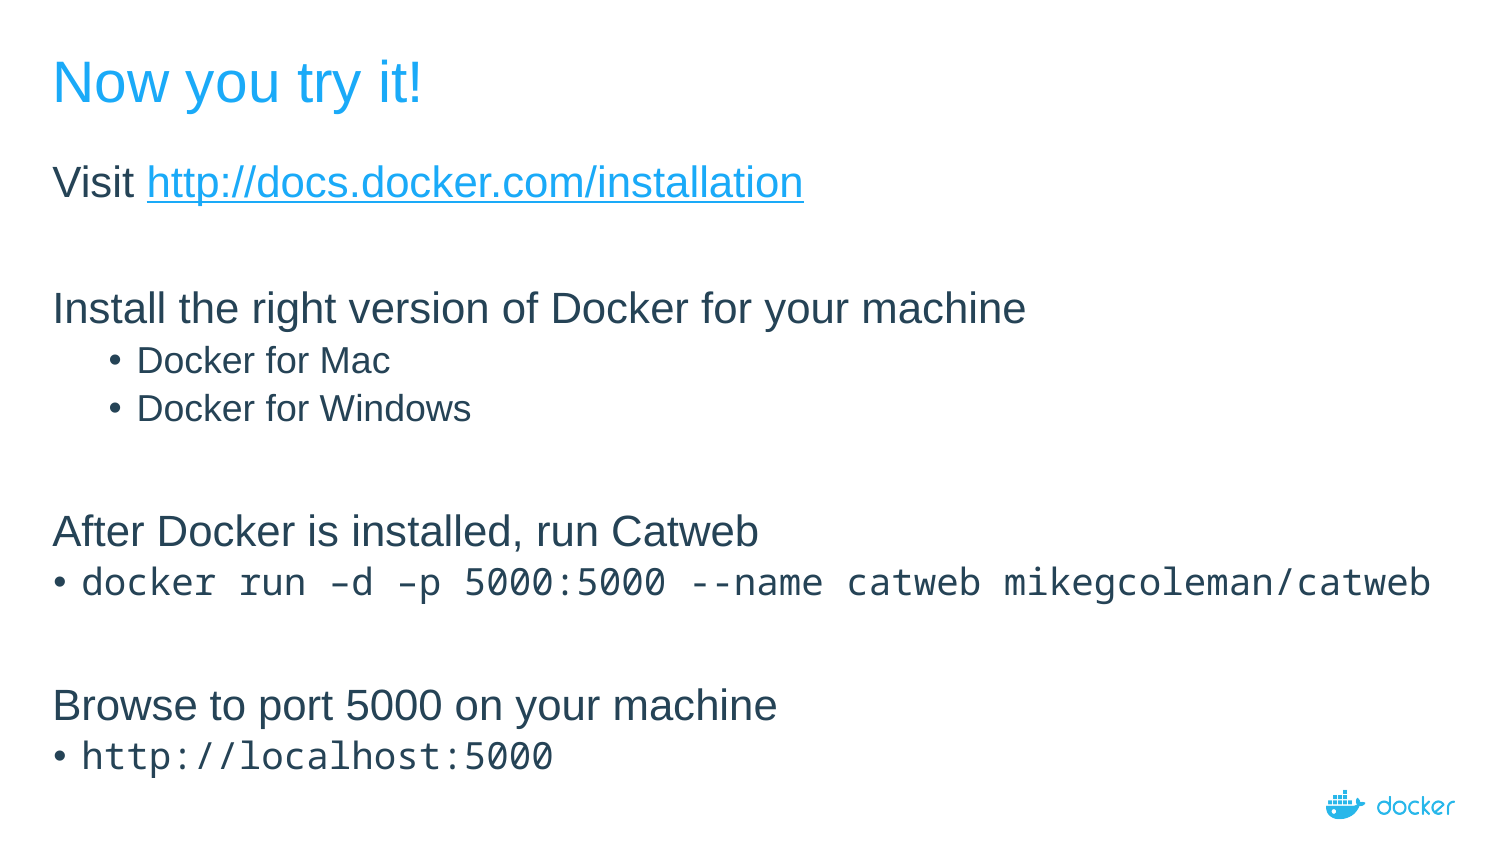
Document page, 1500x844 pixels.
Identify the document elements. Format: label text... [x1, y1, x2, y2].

picture [1318, 806, 1463, 824]
list Visit http://docs.docker.com/installation Install the right version of Docker for your machine Docker for Mac Docker for Windows After Docker is installed, run Catweb docker run –d –p 5000:5000 --name catweb mikegcoleman/catweb Browse to port 5000 on your machine http://localhost:5000 [37, 152, 1463, 806]
title Now you try it! [37, 44, 1463, 124]
